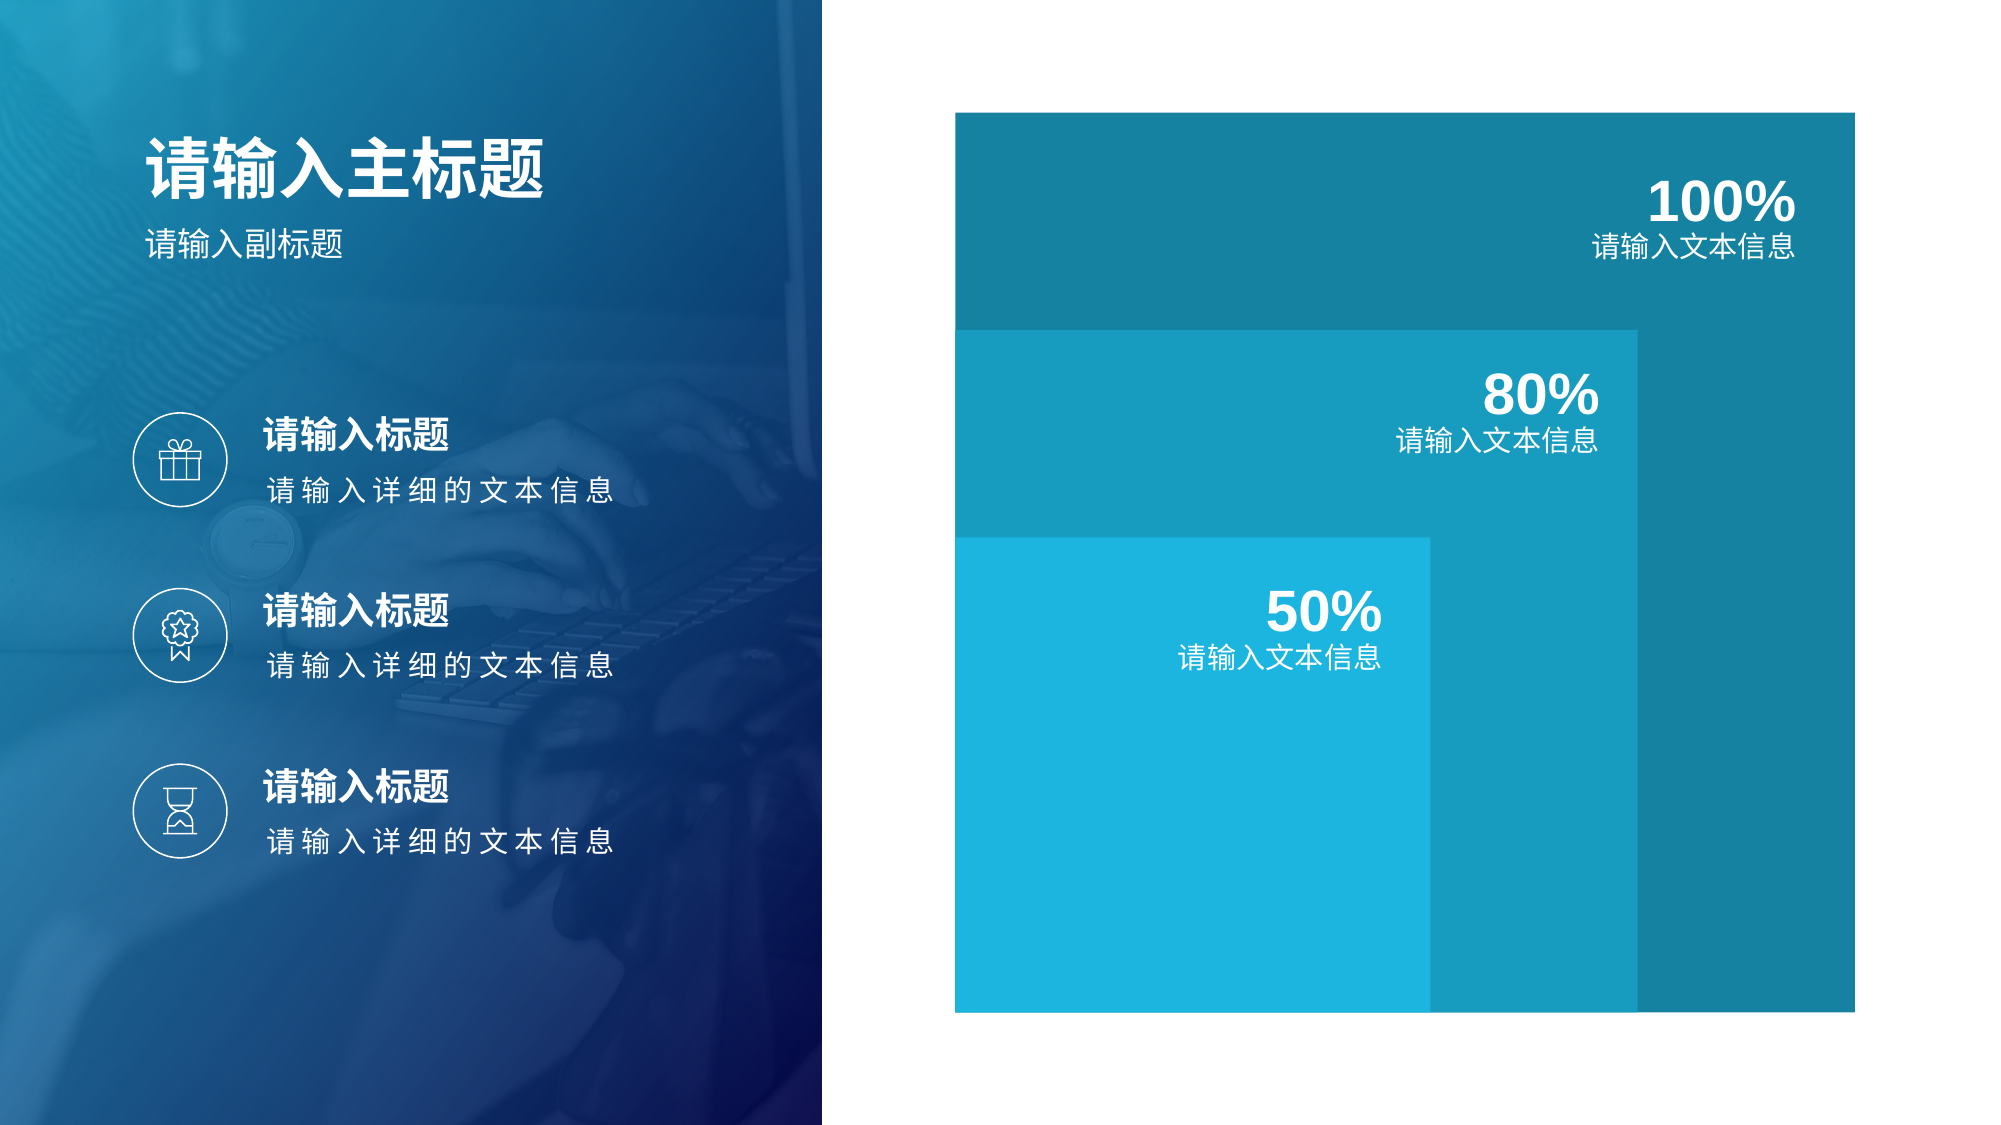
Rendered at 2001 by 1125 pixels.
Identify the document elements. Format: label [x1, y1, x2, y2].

picture [0, 0, 822, 1125]
text_box [261, 755, 635, 867]
text_box [1393, 348, 1616, 466]
text_box [1590, 155, 1812, 272]
text_box [1176, 565, 1399, 683]
text_box [261, 579, 635, 691]
text_box [158, 439, 202, 835]
text_box [954, 536, 1431, 1013]
text_box [954, 329, 1639, 1013]
text_box [954, 112, 1856, 1013]
